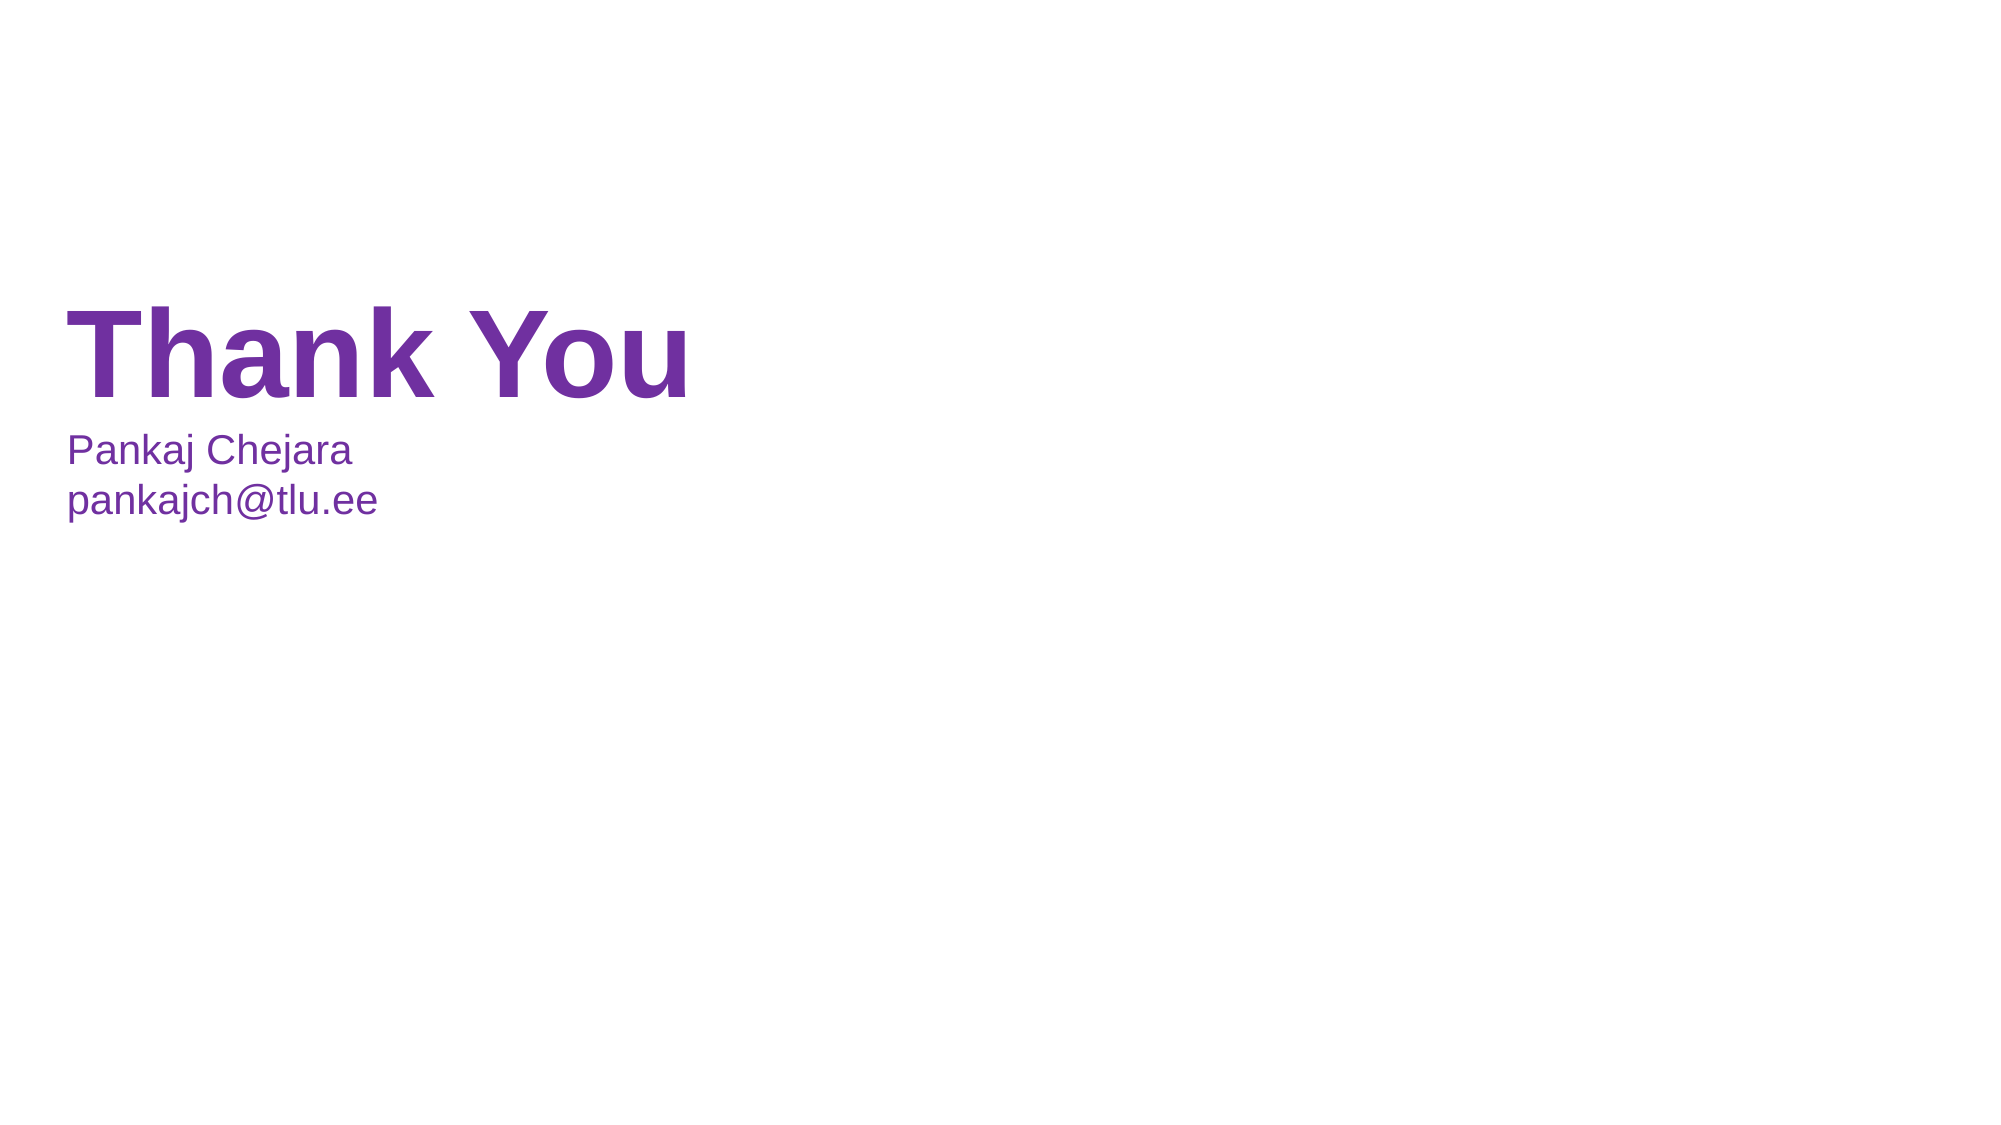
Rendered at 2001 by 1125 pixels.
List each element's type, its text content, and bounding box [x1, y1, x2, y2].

text_box Thank You Pankaj Chejara pankajch@tlu.ee [52, 265, 874, 531]
